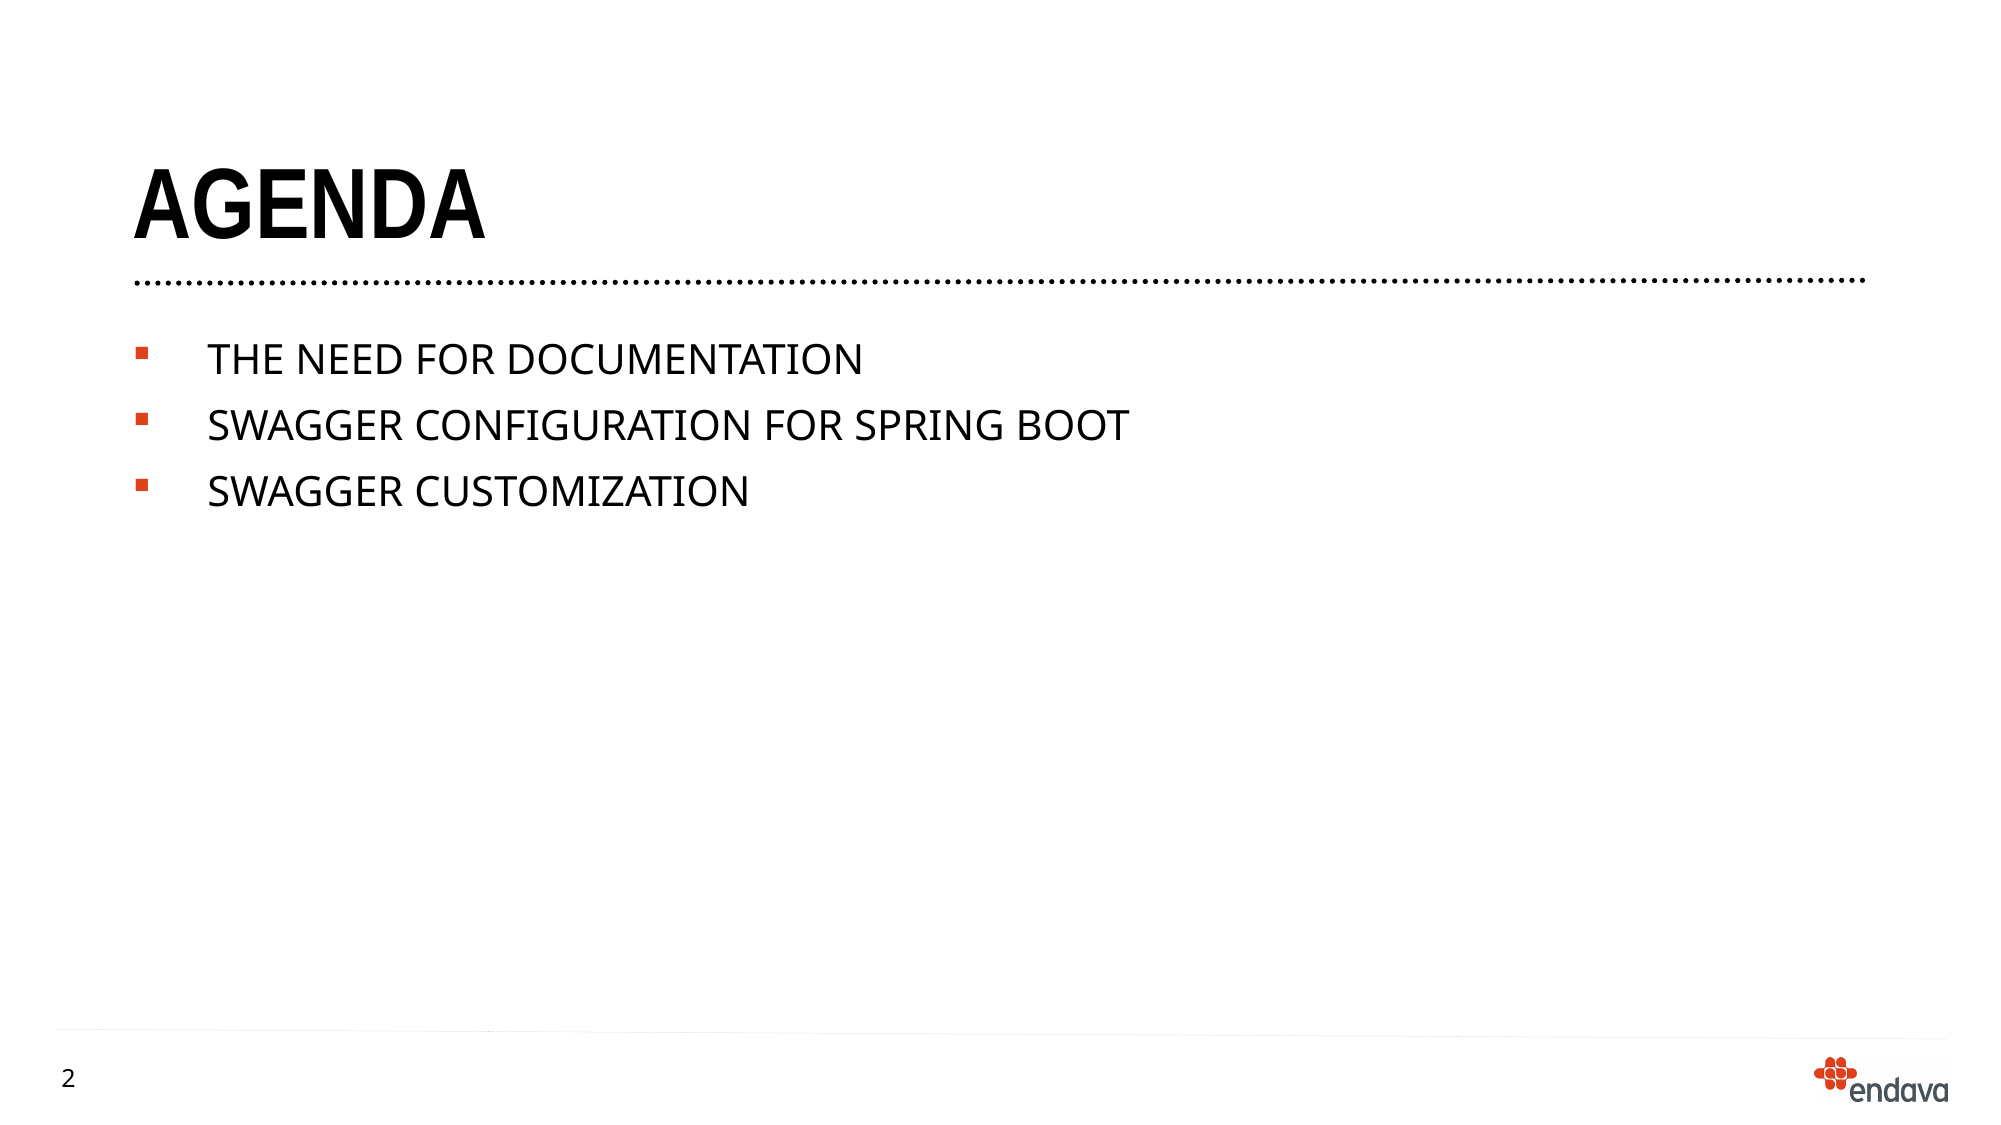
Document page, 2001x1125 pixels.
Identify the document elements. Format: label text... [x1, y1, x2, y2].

list The need for documentation Swagger configuration for spring boot Swagger customization [132, 330, 1721, 977]
title agenda [132, 163, 819, 272]
picture [1814, 1057, 1948, 1102]
